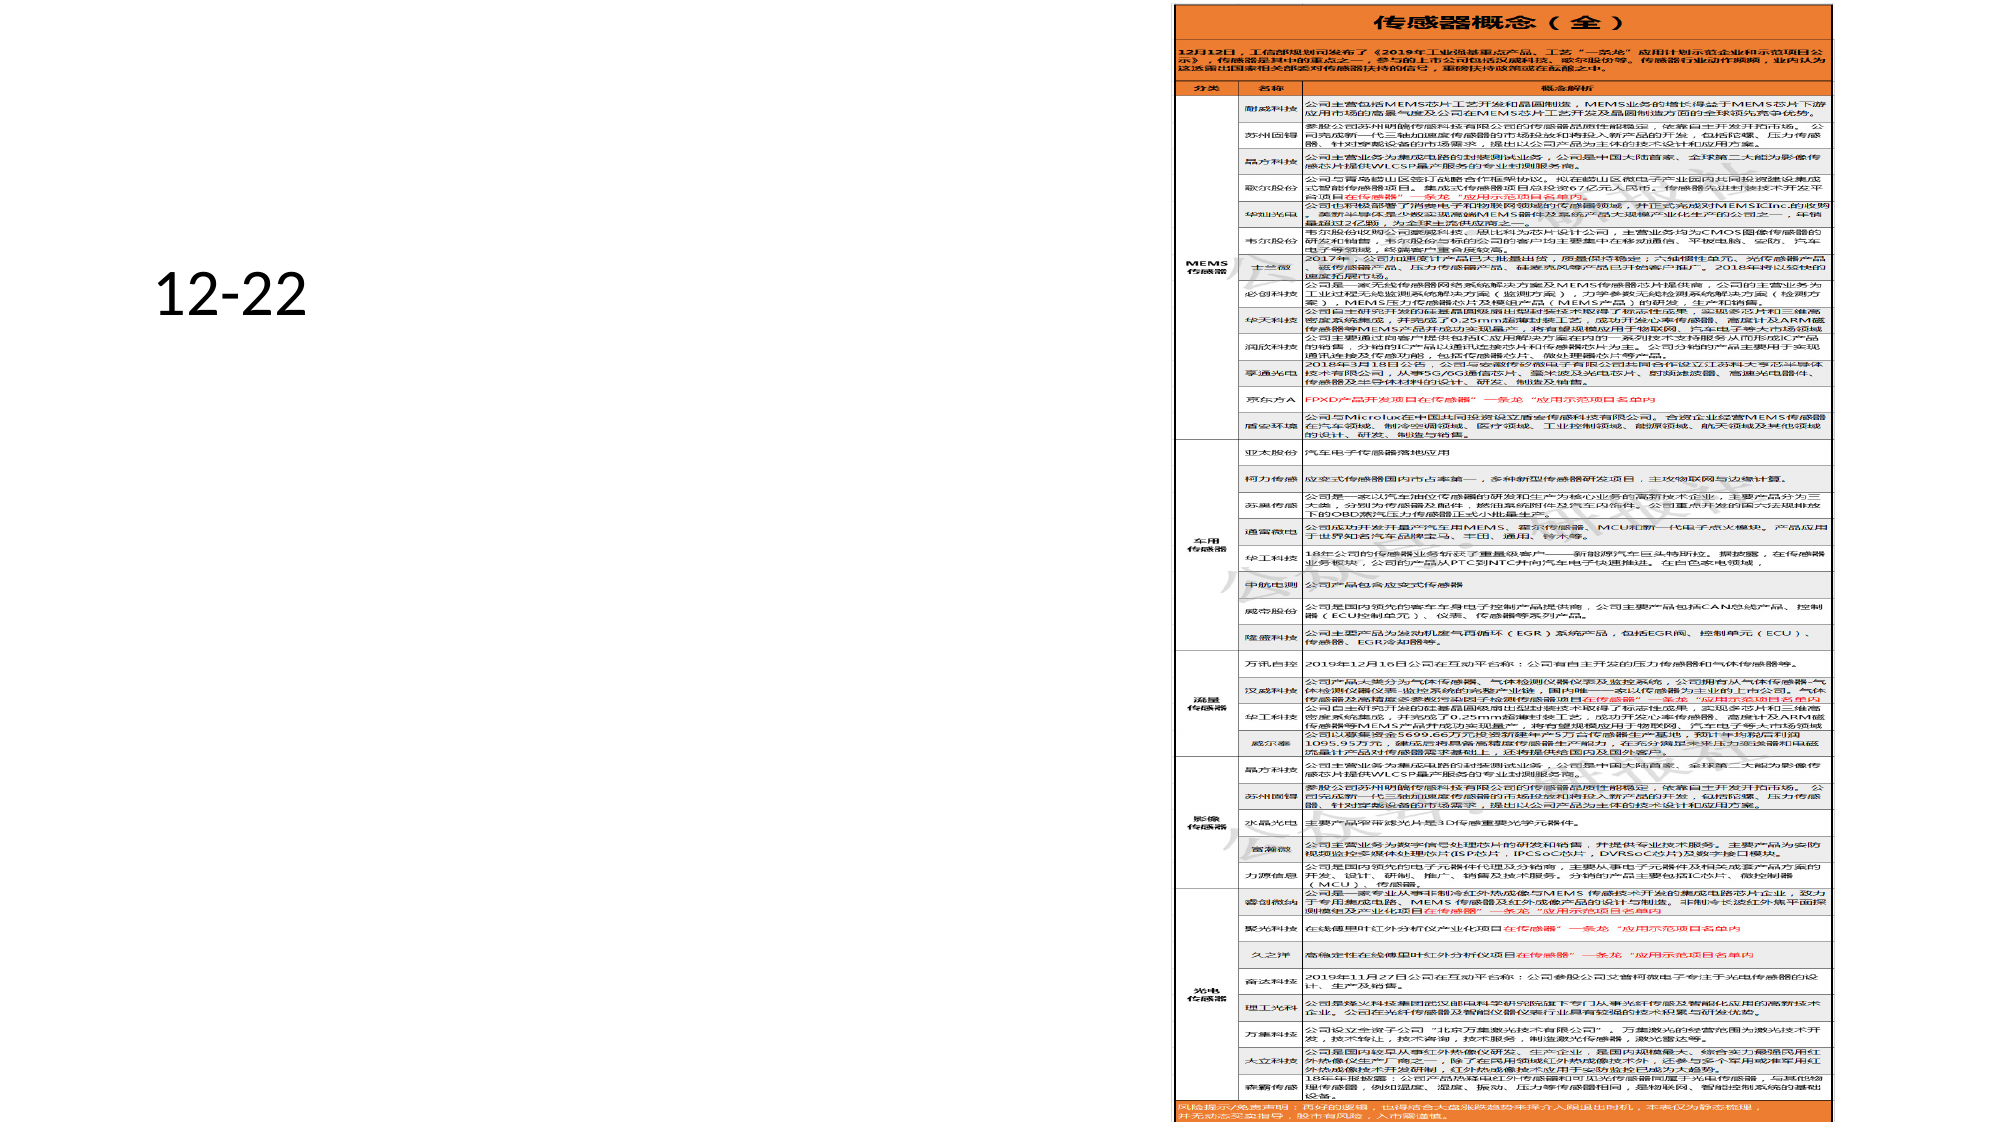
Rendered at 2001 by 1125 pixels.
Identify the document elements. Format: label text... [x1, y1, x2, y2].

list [1171, 3, 1838, 1122]
title 12-22 [137, 75, 783, 338]
